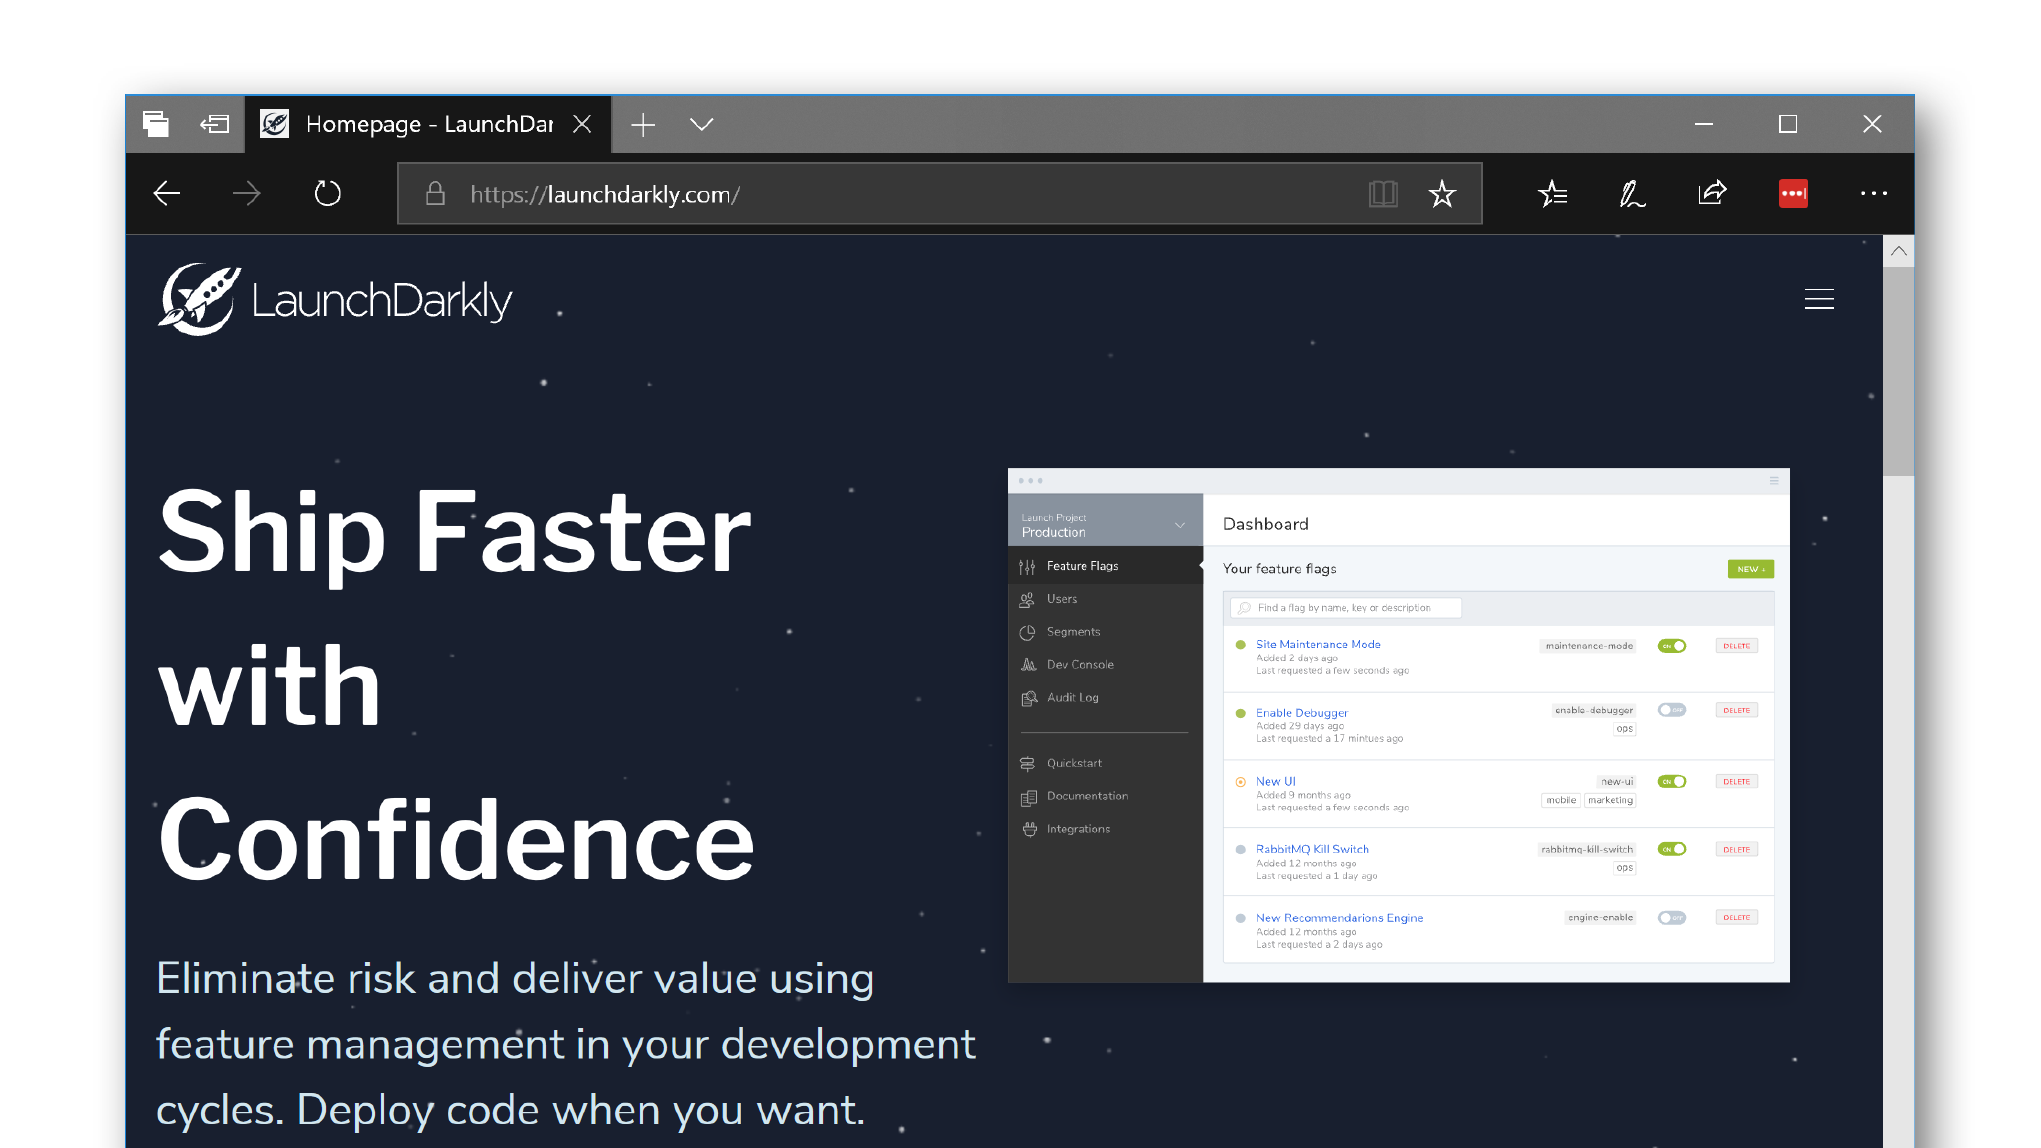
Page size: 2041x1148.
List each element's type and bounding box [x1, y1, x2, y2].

picture [125, 94, 1915, 1148]
